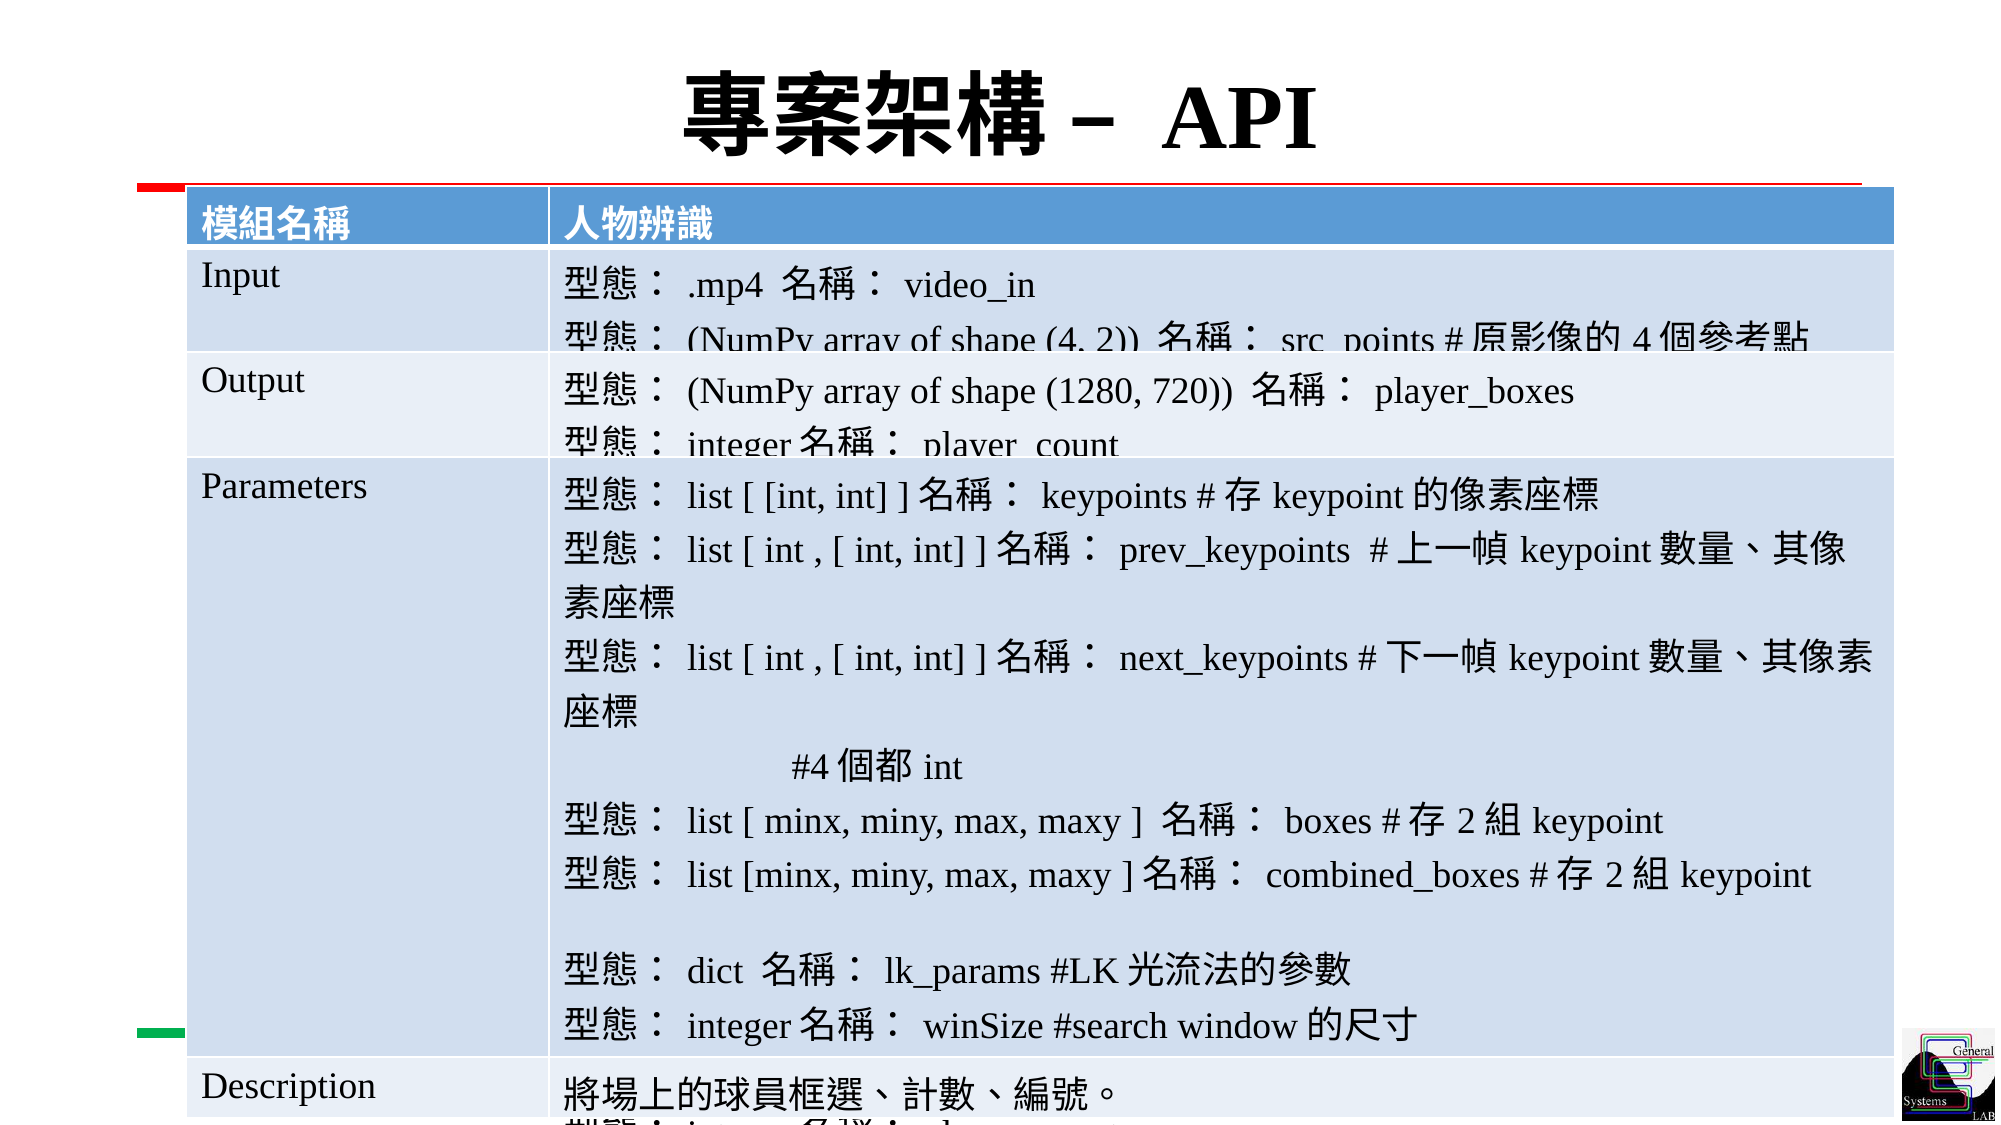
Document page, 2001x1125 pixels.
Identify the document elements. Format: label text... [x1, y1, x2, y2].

picture [1902, 1028, 1995, 1121]
table_header 模組名稱 [187, 187, 548, 244]
table_cell Parameters [187, 458, 548, 1056]
table_cell Description [187, 1058, 548, 1117]
title 專案架構 – API [137, 59, 1863, 178]
table_cell 將場上的球員框選、計數、編號。 [550, 1058, 1894, 1117]
table_cell Input [187, 250, 548, 351]
table_cell 型態：.mp4 名稱：video_in 型態：(NumPy array of shape (4, 2)) 名稱：src_points #原影像的4個參考點 [550, 250, 1894, 351]
table_cell Output [187, 353, 548, 456]
table_cell 型態：(NumPy array of shape (1280, 720)) 名稱：player_boxes 型態：integer名稱：player_count [550, 353, 1894, 456]
table_header 人物辨識 [550, 187, 1894, 244]
table_cell 型態：list [ [int, int] ]名稱：keypoints #存keypoint的像素座標 型態：list [ int , [ int, int] ]名稱：prev_keypoints #上一幀keypoint數量、其像素座標 型態：list [ int , [ int, int] ]名稱：next_keypoints #下一幀keypoint數量、其像素座標 #4個都int 型態：list [ minx, miny, max, maxy ] 名稱：boxes #存2組keypoint 型態：list [minx, miny, max, maxy ]名稱：combined_boxes #存2組keypoint 型態：dict 名稱：lk_params #LK光流法的參數 型態：integer名稱：winSize #search window的尺寸 型態：integer名稱：maxLevel #LK光流法的迭帶次數 型態：integer名稱：player_count [550, 458, 1894, 1056]
